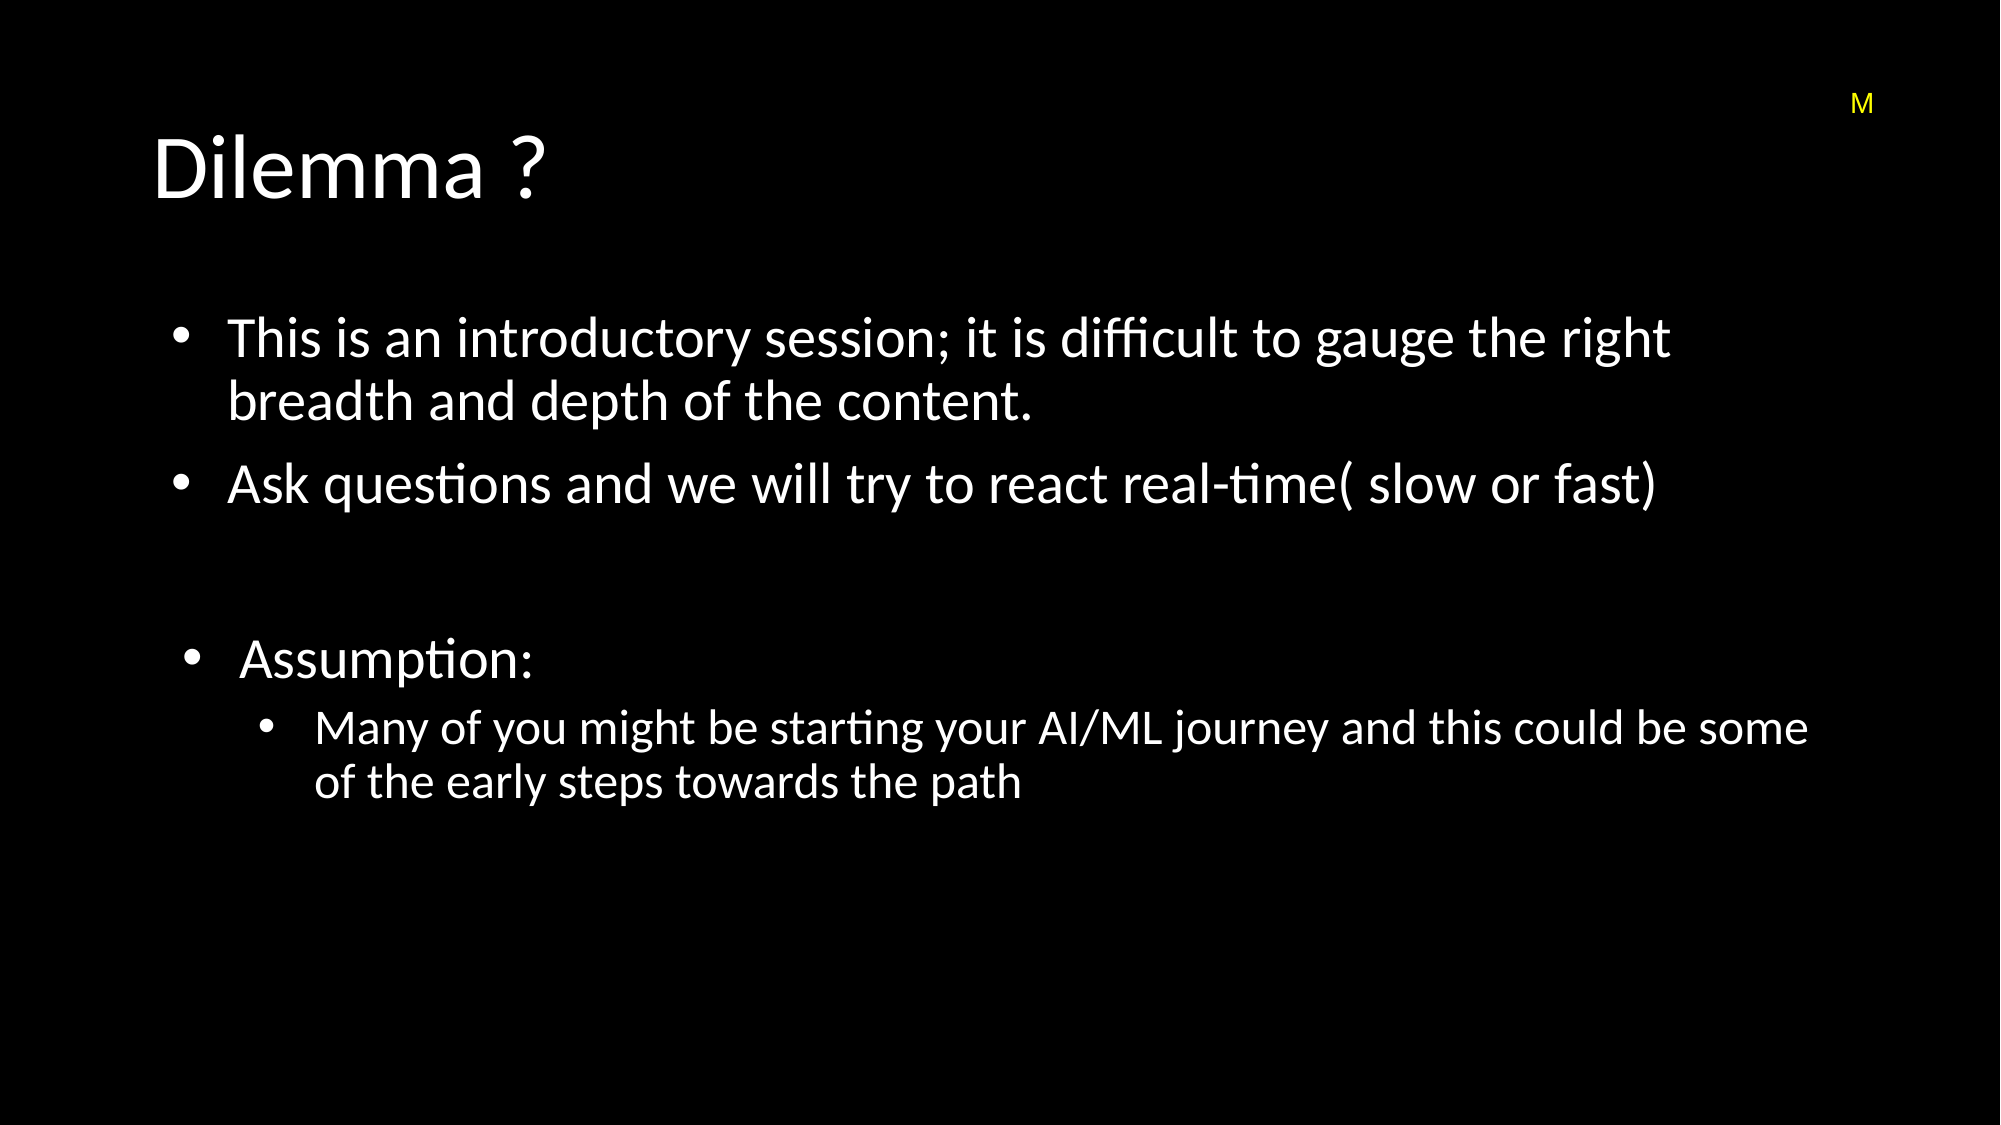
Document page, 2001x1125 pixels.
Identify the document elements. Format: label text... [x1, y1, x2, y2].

list This is an introductory session; it is difficult to gauge the right breadth and depth of the content. Ask questions and we will try to react real-time( slow or fast) [137, 299, 1863, 599]
text_box M [1835, 76, 1890, 127]
title Dilemma ? [137, 59, 1863, 278]
text_box Assumption: Many of you might be starting your AI/ML journey and this could be some of the early steps towards the path [149, 620, 1875, 905]
